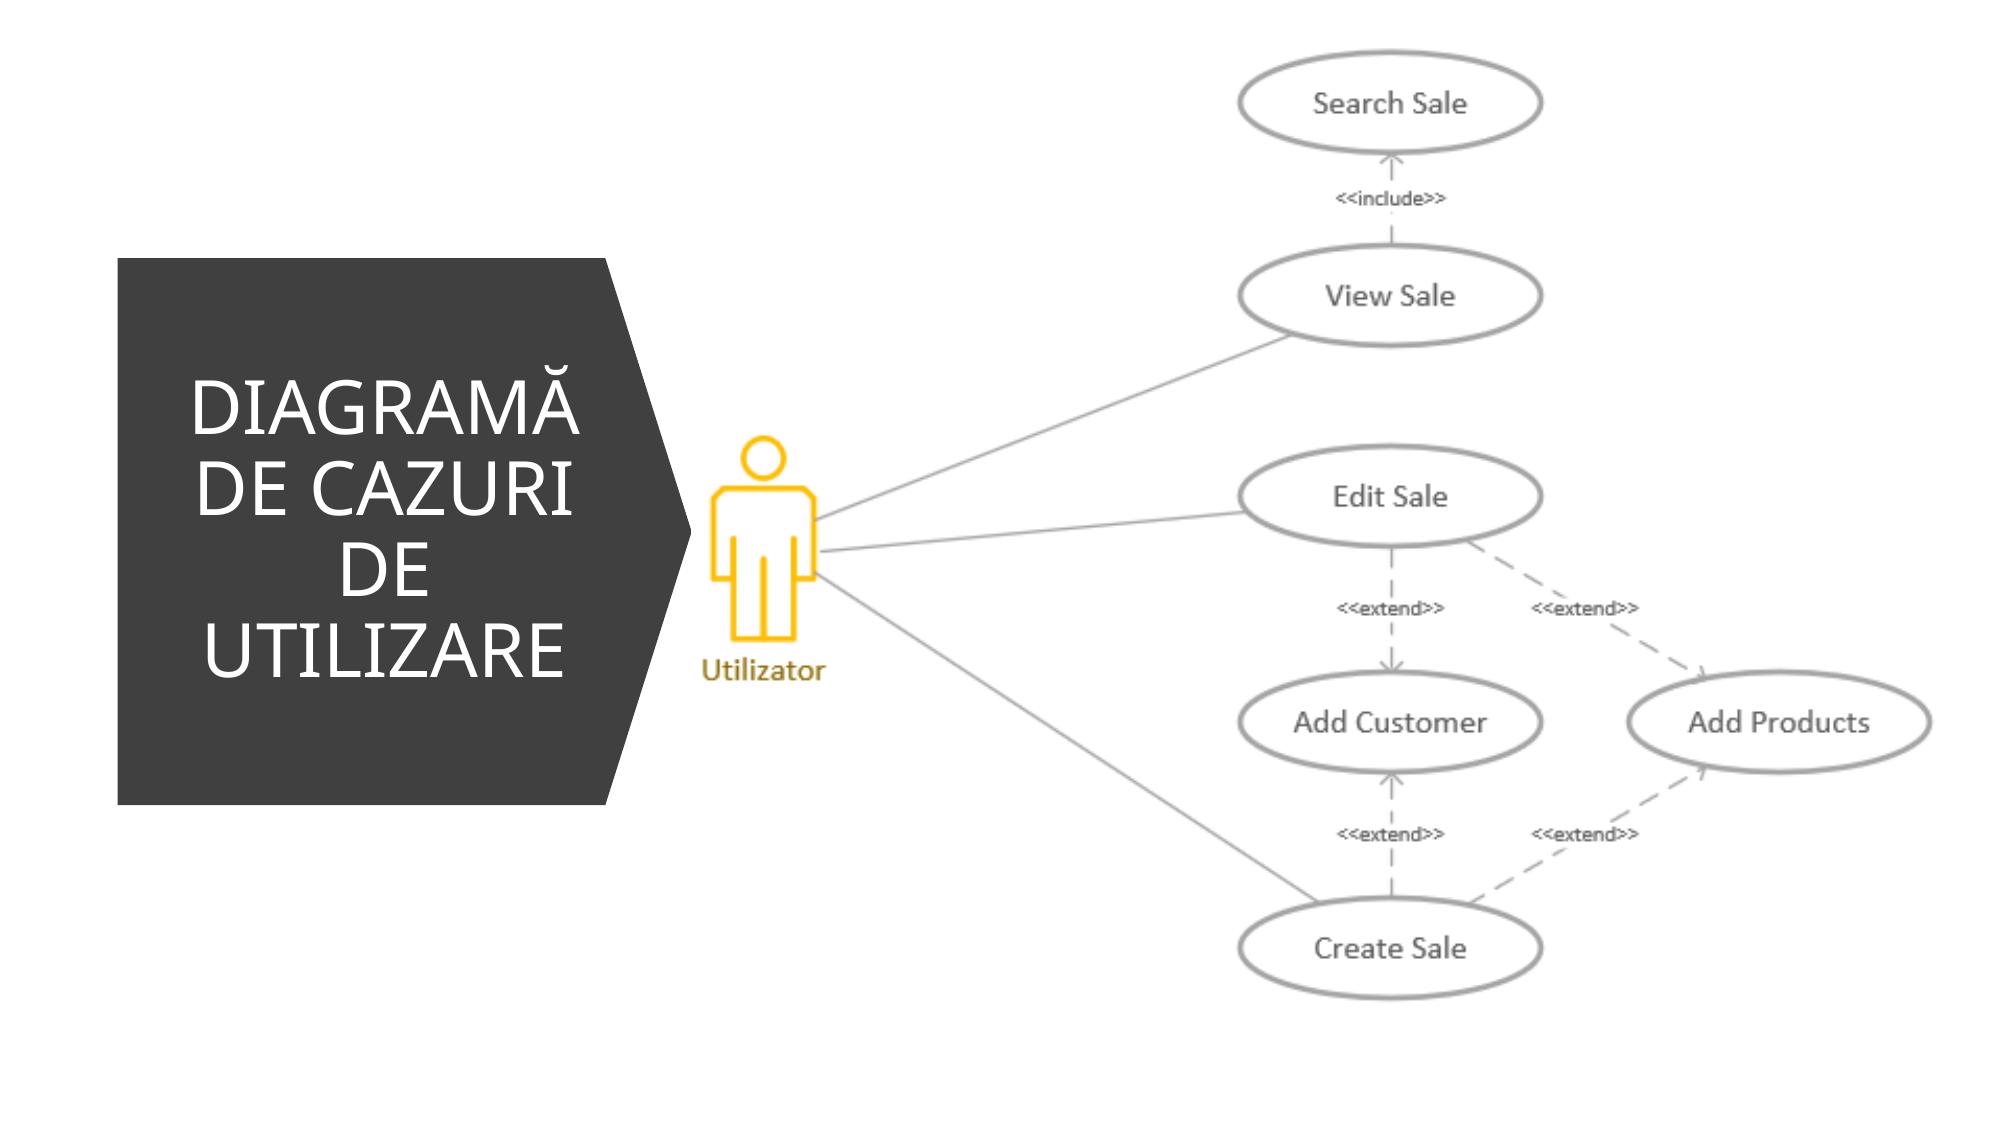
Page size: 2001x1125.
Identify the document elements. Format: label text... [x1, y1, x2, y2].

title DIAGRAMĂ DE CAZURI DE UTILIZARE [168, 322, 601, 741]
picture [691, 45, 1947, 1007]
text_box [116, 257, 691, 807]
